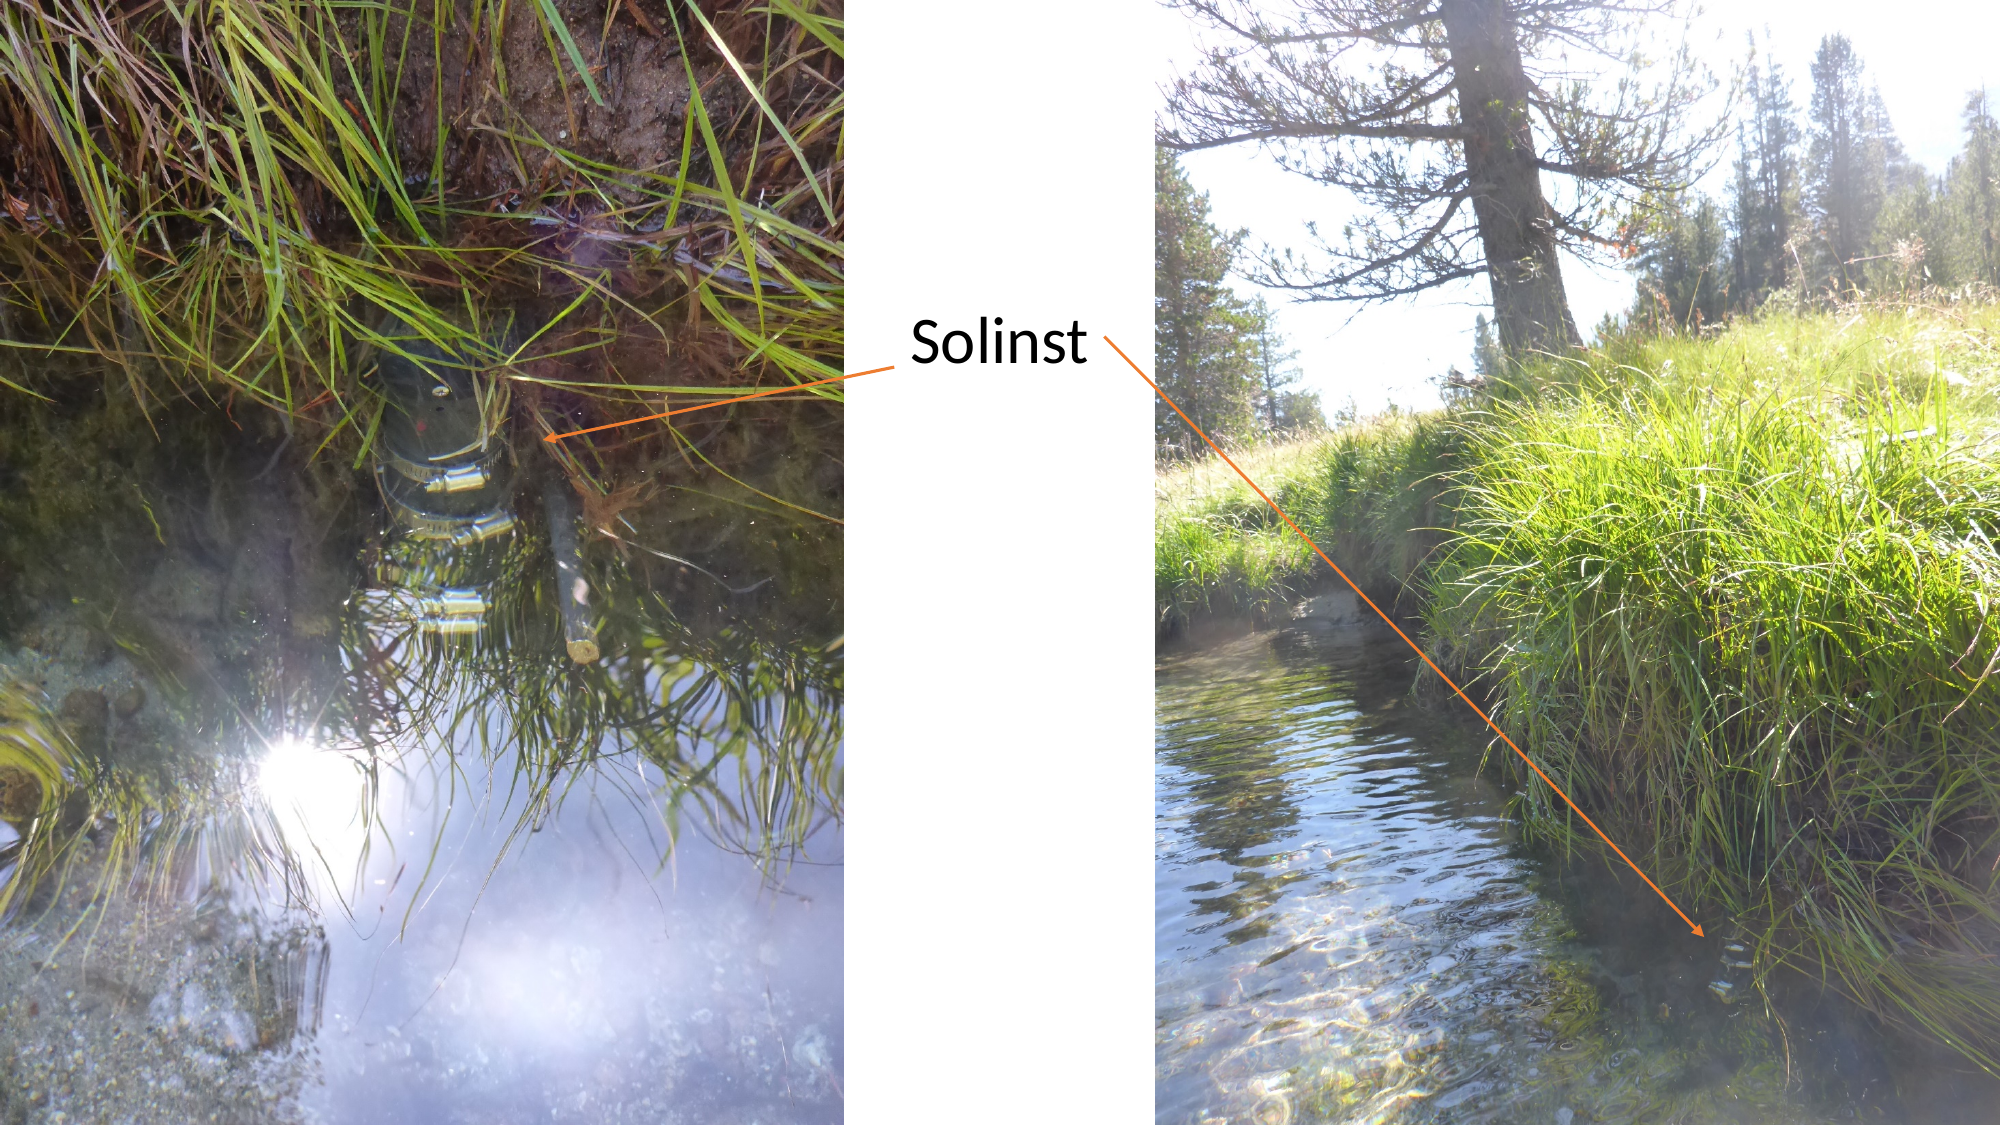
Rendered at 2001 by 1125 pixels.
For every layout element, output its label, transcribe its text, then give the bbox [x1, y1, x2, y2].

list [1155, 0, 2000, 1125]
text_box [542, 367, 895, 440]
text_box Solinst [895, 289, 1105, 384]
picture [0, 0, 844, 1125]
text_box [1105, 337, 1705, 938]
